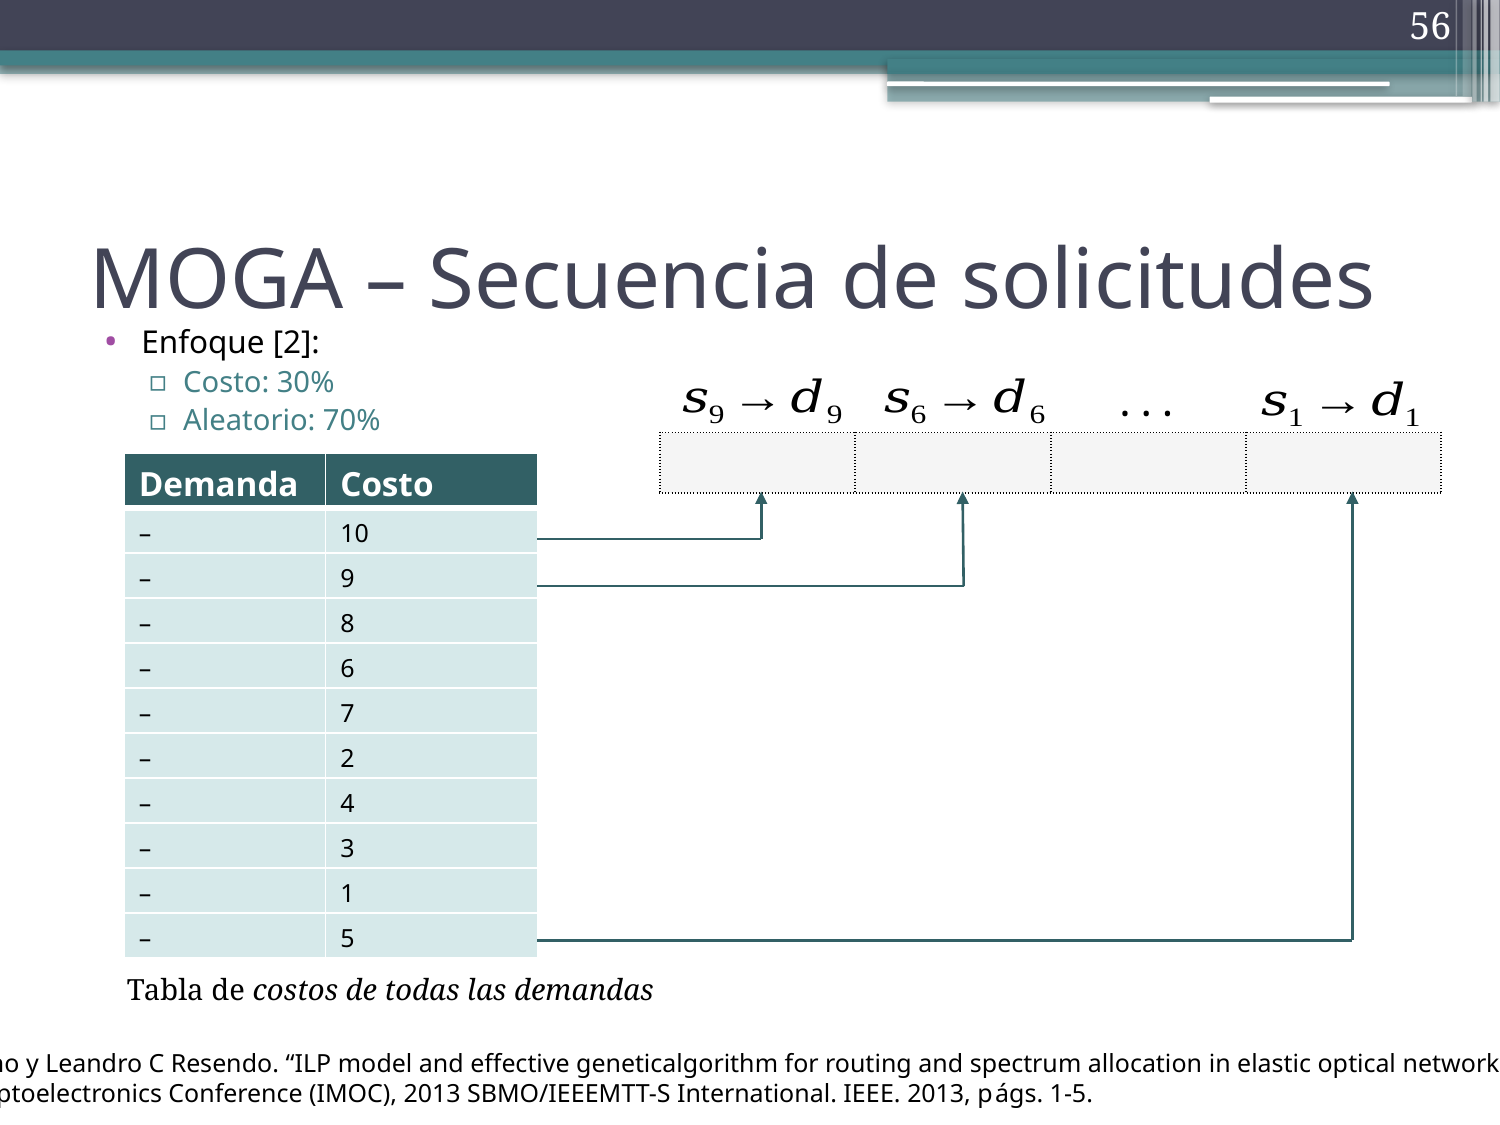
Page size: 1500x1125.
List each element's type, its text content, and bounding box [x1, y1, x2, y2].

text_box Tabla de costos de todas las demandas [112, 964, 786, 1014]
table_header [1246, 433, 1441, 493]
table_header [660, 433, 855, 493]
title MOGA – Secuencia de solicitudes [75, 187, 1425, 314]
table_header [855, 433, 1051, 493]
text_box . . . [1105, 366, 1198, 432]
text_box [2] Joao HL Capucho y Leandro C Resendo. “ILP model and effective geneticalgorithm for routing and spectrum allocation in elastic optical networks”. En:Microwave & Optoelectronics Conference (IMOC), 2013 SBMO/IEEEMTT-S International. IEEE. 2013, págs. 1-5. [0, 1040, 1500, 1116]
slide_number 56 [1341, 0, 1466, 61]
table_header [1051, 433, 1246, 493]
list Enfoque [2]: Costo: 30% Aleatorio: 70% [75, 314, 1425, 445]
